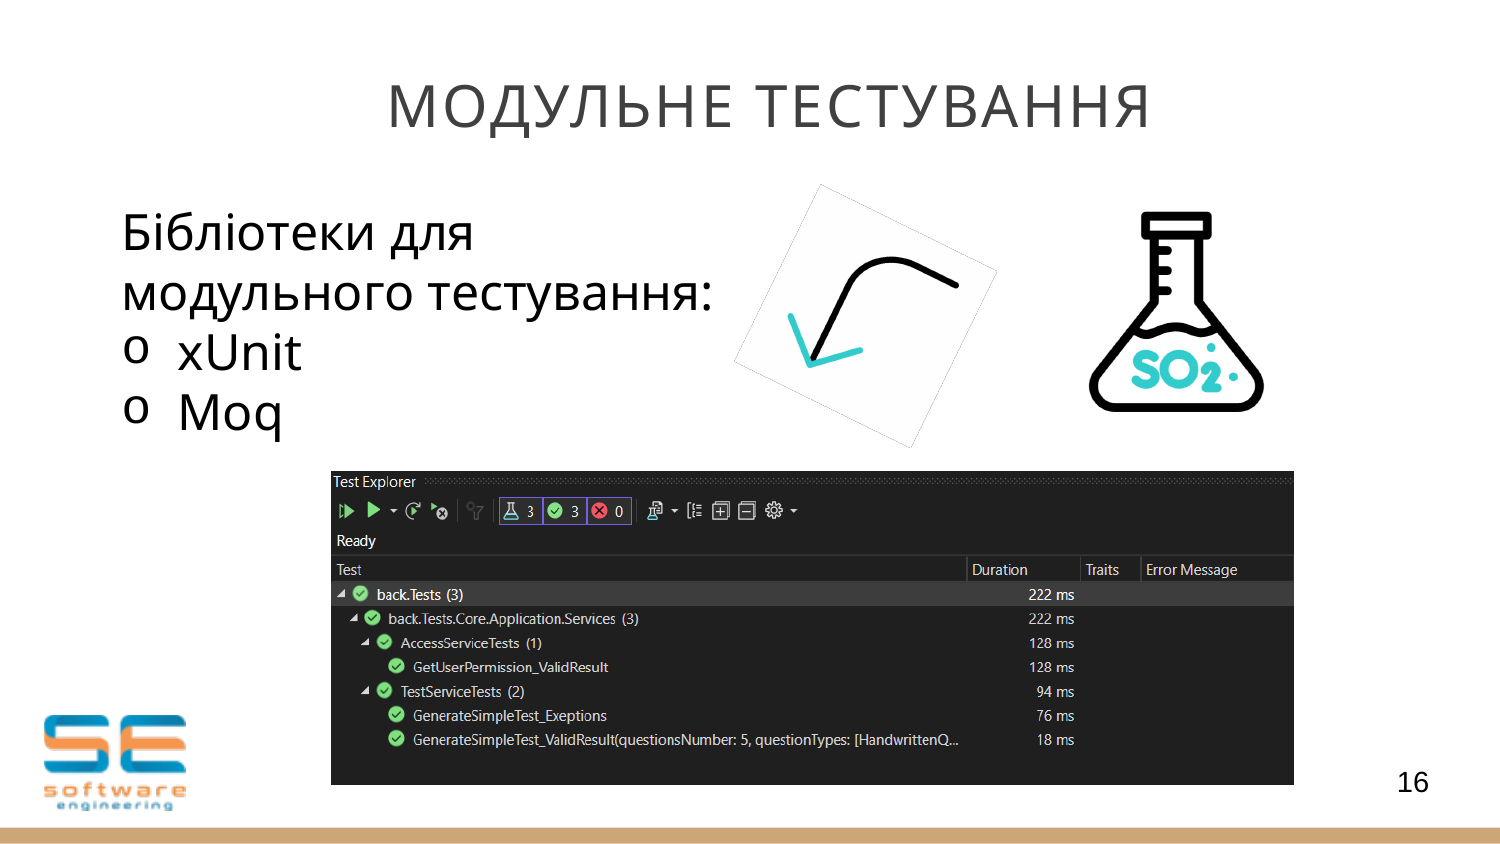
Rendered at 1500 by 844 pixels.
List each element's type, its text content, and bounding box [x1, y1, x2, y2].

picture [331, 470, 1294, 786]
picture [745, 185, 996, 448]
picture [43, 714, 186, 811]
text_box Бібліотеки для модульного тестування: xUnit Moq [106, 192, 745, 448]
picture [1034, 168, 1314, 448]
text_box 16 [1382, 755, 1500, 806]
text_box Модульне тестування [218, 48, 1322, 170]
